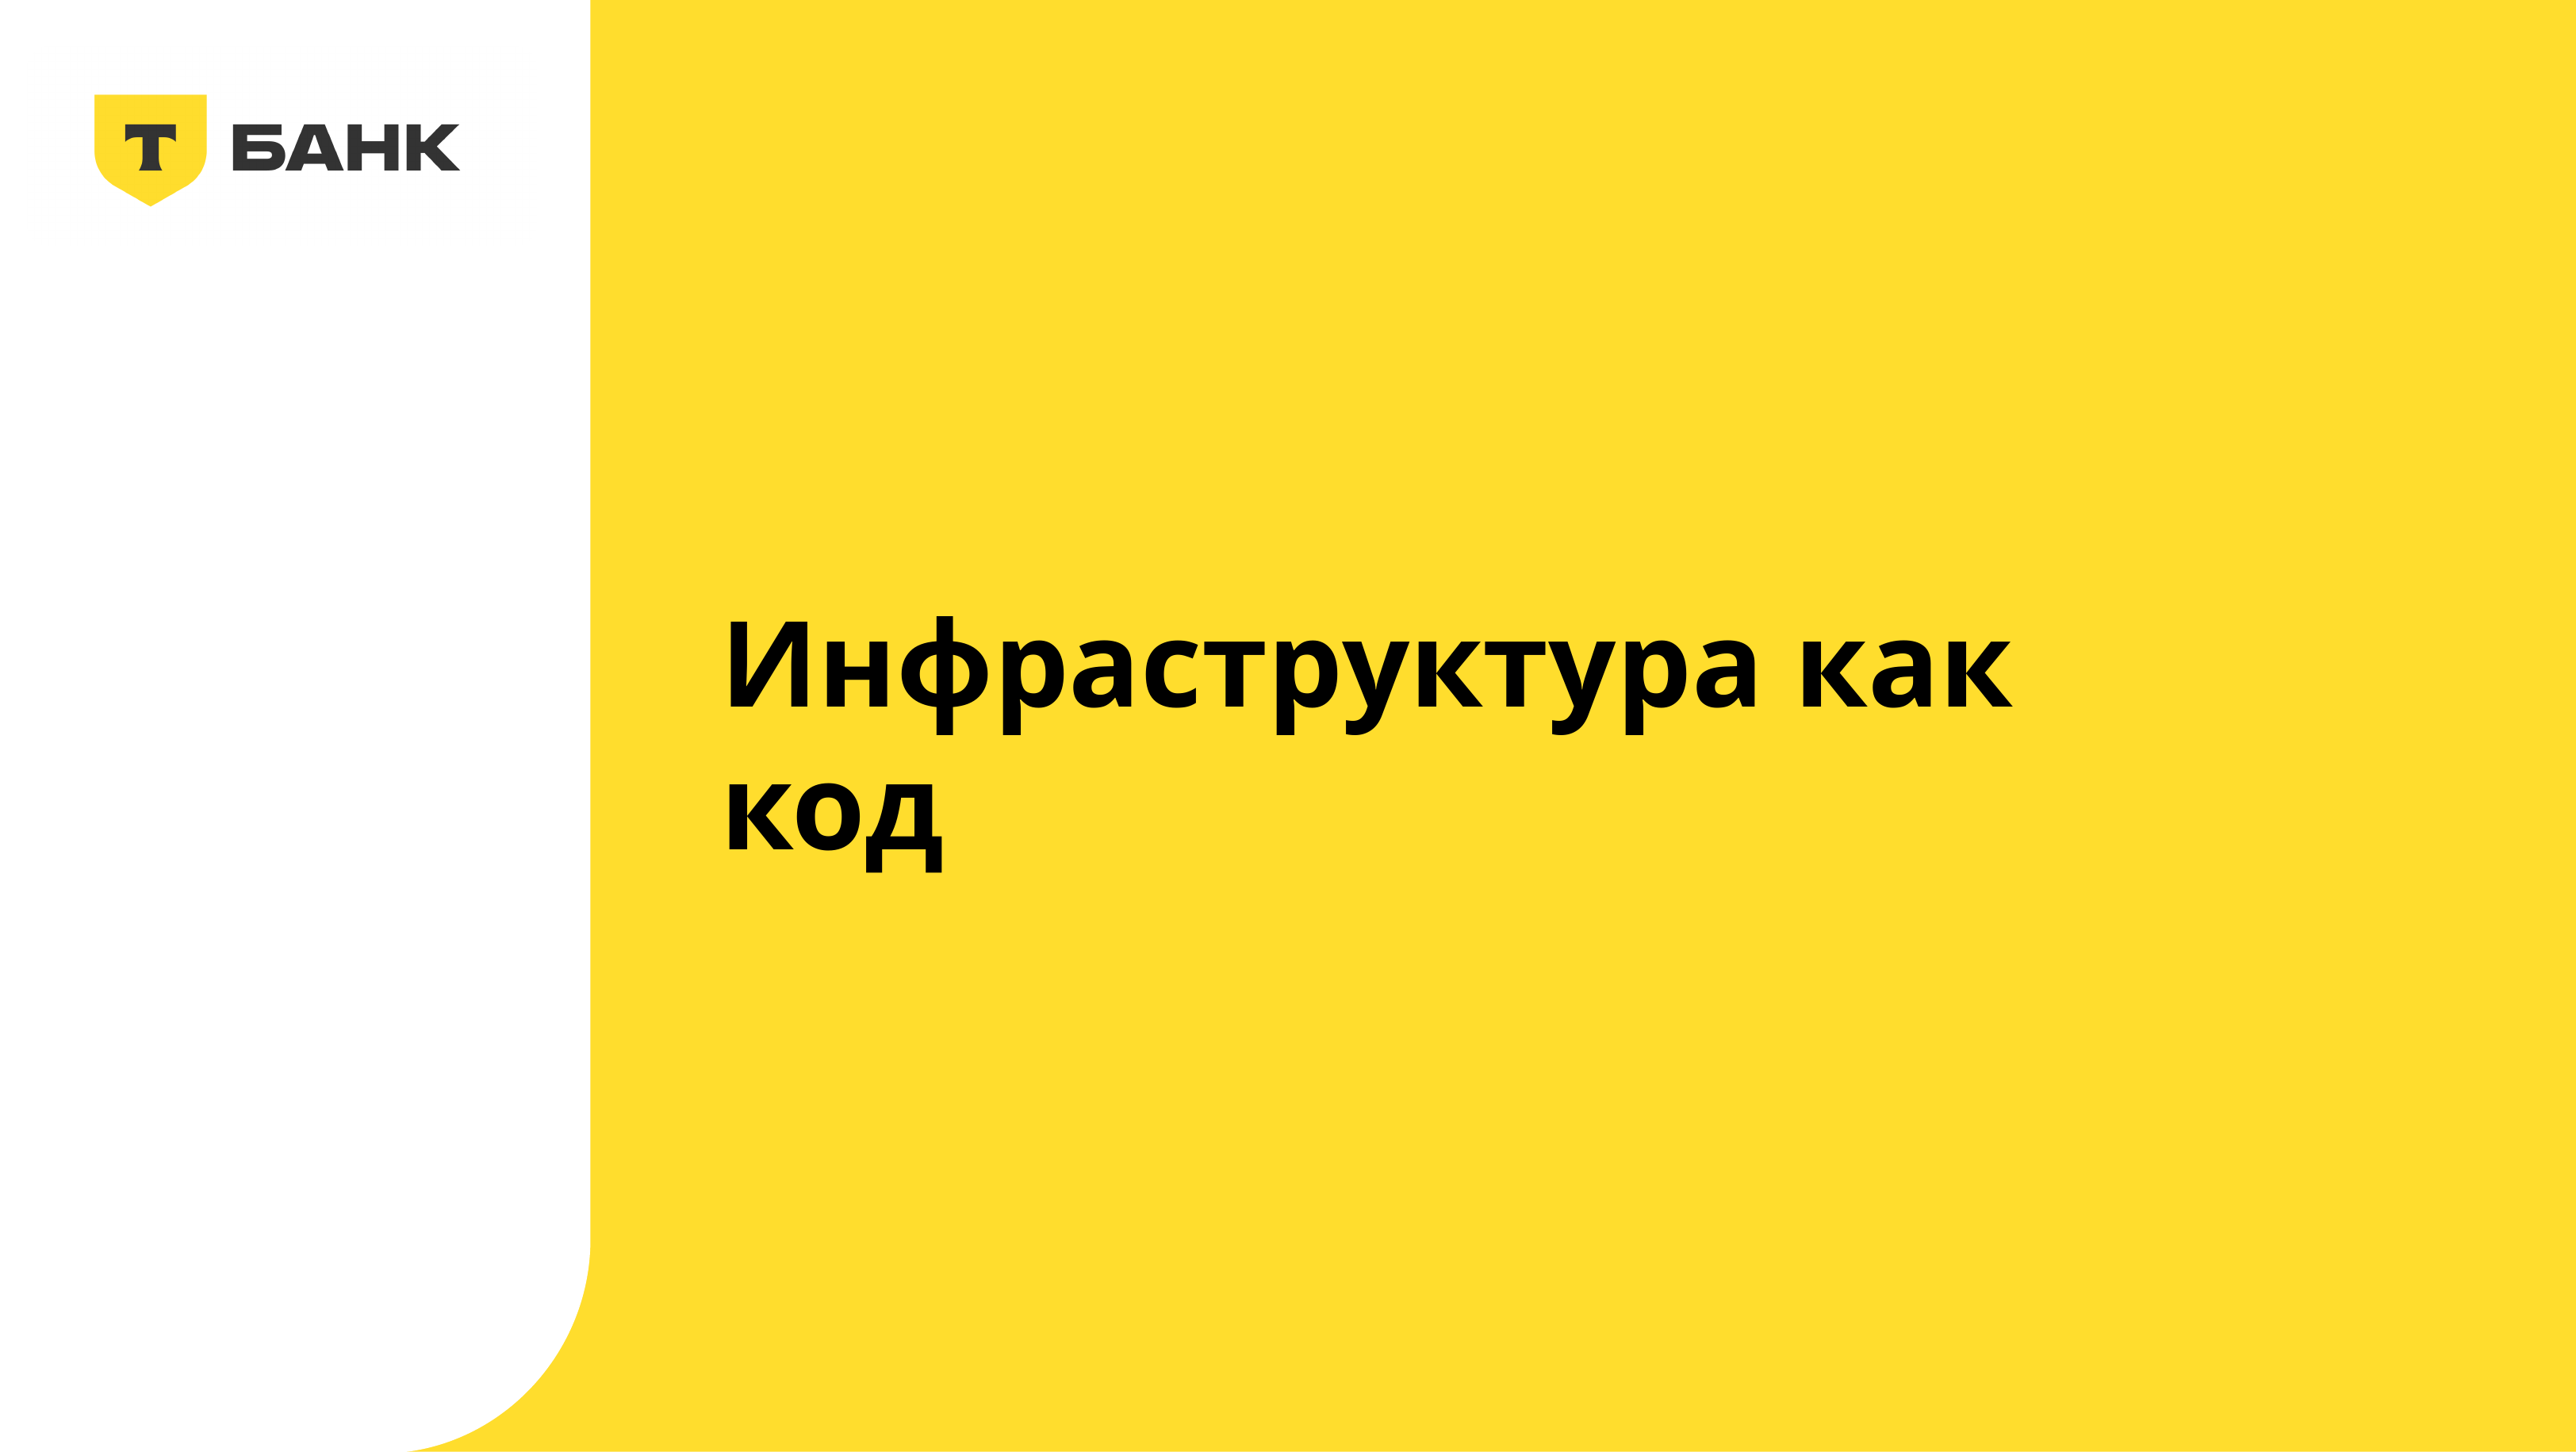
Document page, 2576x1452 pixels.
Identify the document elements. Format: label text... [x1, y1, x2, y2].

list Инфраструктура как код [827, 642, 887, 706]
list Инфраструктура как код [1146, 641, 1197, 707]
list Инфраструктура как код [1697, 641, 1754, 707]
list Инфраструктура как код [1343, 642, 1409, 734]
list Инфраструктура как код [731, 622, 807, 706]
list Инфраструктура как код [730, 785, 792, 849]
list Инфраструктура как код [1074, 641, 1131, 707]
list Инфраструктура как код [1626, 641, 1686, 734]
list Инфраструктура как код [1949, 642, 2011, 706]
list Инфраструктура как код [1003, 641, 1064, 734]
list Инфраструктура как код [1277, 641, 1337, 734]
list Инфраструктура как код [1419, 642, 1481, 706]
list Инфраструктура как код [1804, 642, 1865, 706]
picture [27, 46, 537, 246]
list Инфраструктура как код [1485, 642, 1545, 706]
list Инфраструктура как код [867, 785, 941, 872]
list Инфраструктура как код [1549, 642, 1615, 734]
list Инфраструктура как код [797, 783, 860, 850]
list Инфраструктура как код [1873, 641, 1930, 707]
list Инфраструктура как код [1205, 642, 1264, 706]
list Инфраструктура как код [902, 617, 987, 734]
